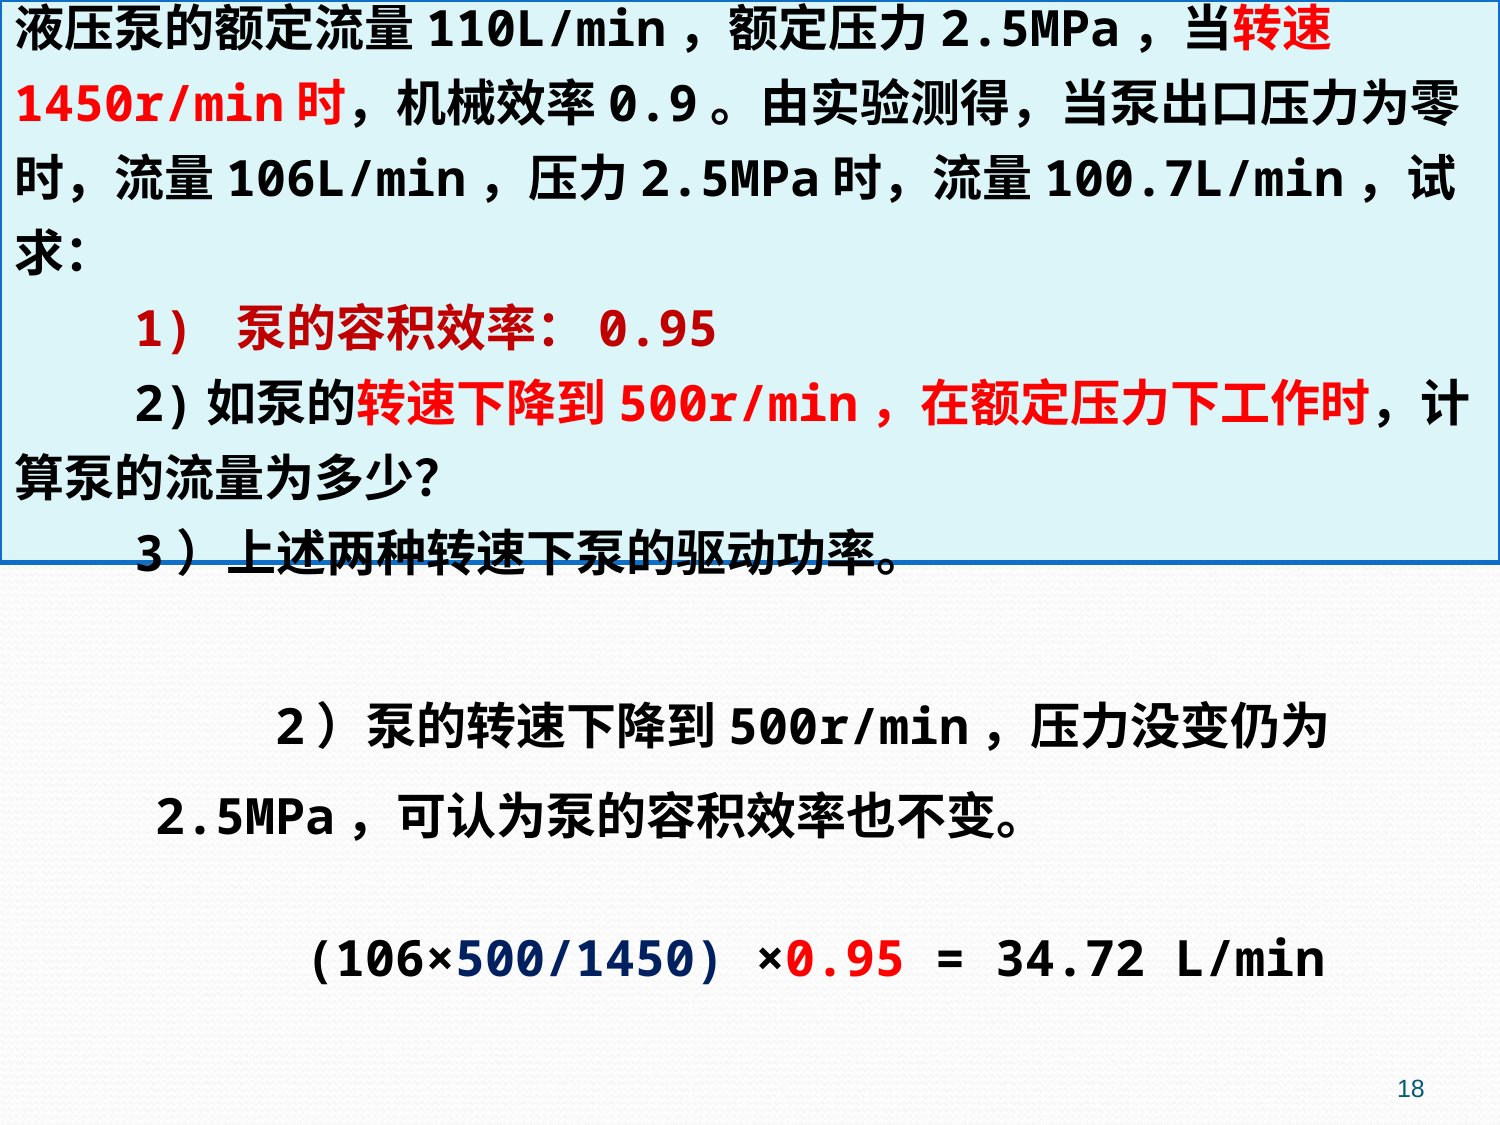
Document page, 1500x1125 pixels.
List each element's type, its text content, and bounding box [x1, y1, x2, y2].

text_box 2）泵的转速下降到500r/min，压力没变仍为2.5MPa，可认为泵的容积效率也不变。 (106×500/1450) ×0.95 = 34.72 L/min [140, 656, 1360, 994]
picture [0, 565, 1500, 1125]
slide_number 18 [1299, 1042, 1425, 1103]
text_box 液压泵的额定流量110L/min，额定压力2.5MPa，当转速1450r/min时，机械效率0.9。由实验测得，当泵出口压力为零时，流量106L/min，压力2.5MPa时，流量100.7L/min，试求： 1) 泵的容积效率：0.95 2)如泵的转速下降到500r/min，在额定压力下工作时，计算泵的流量为多少？ 3）上述两种转速下泵的驱动功率。 [0, 0, 1500, 565]
